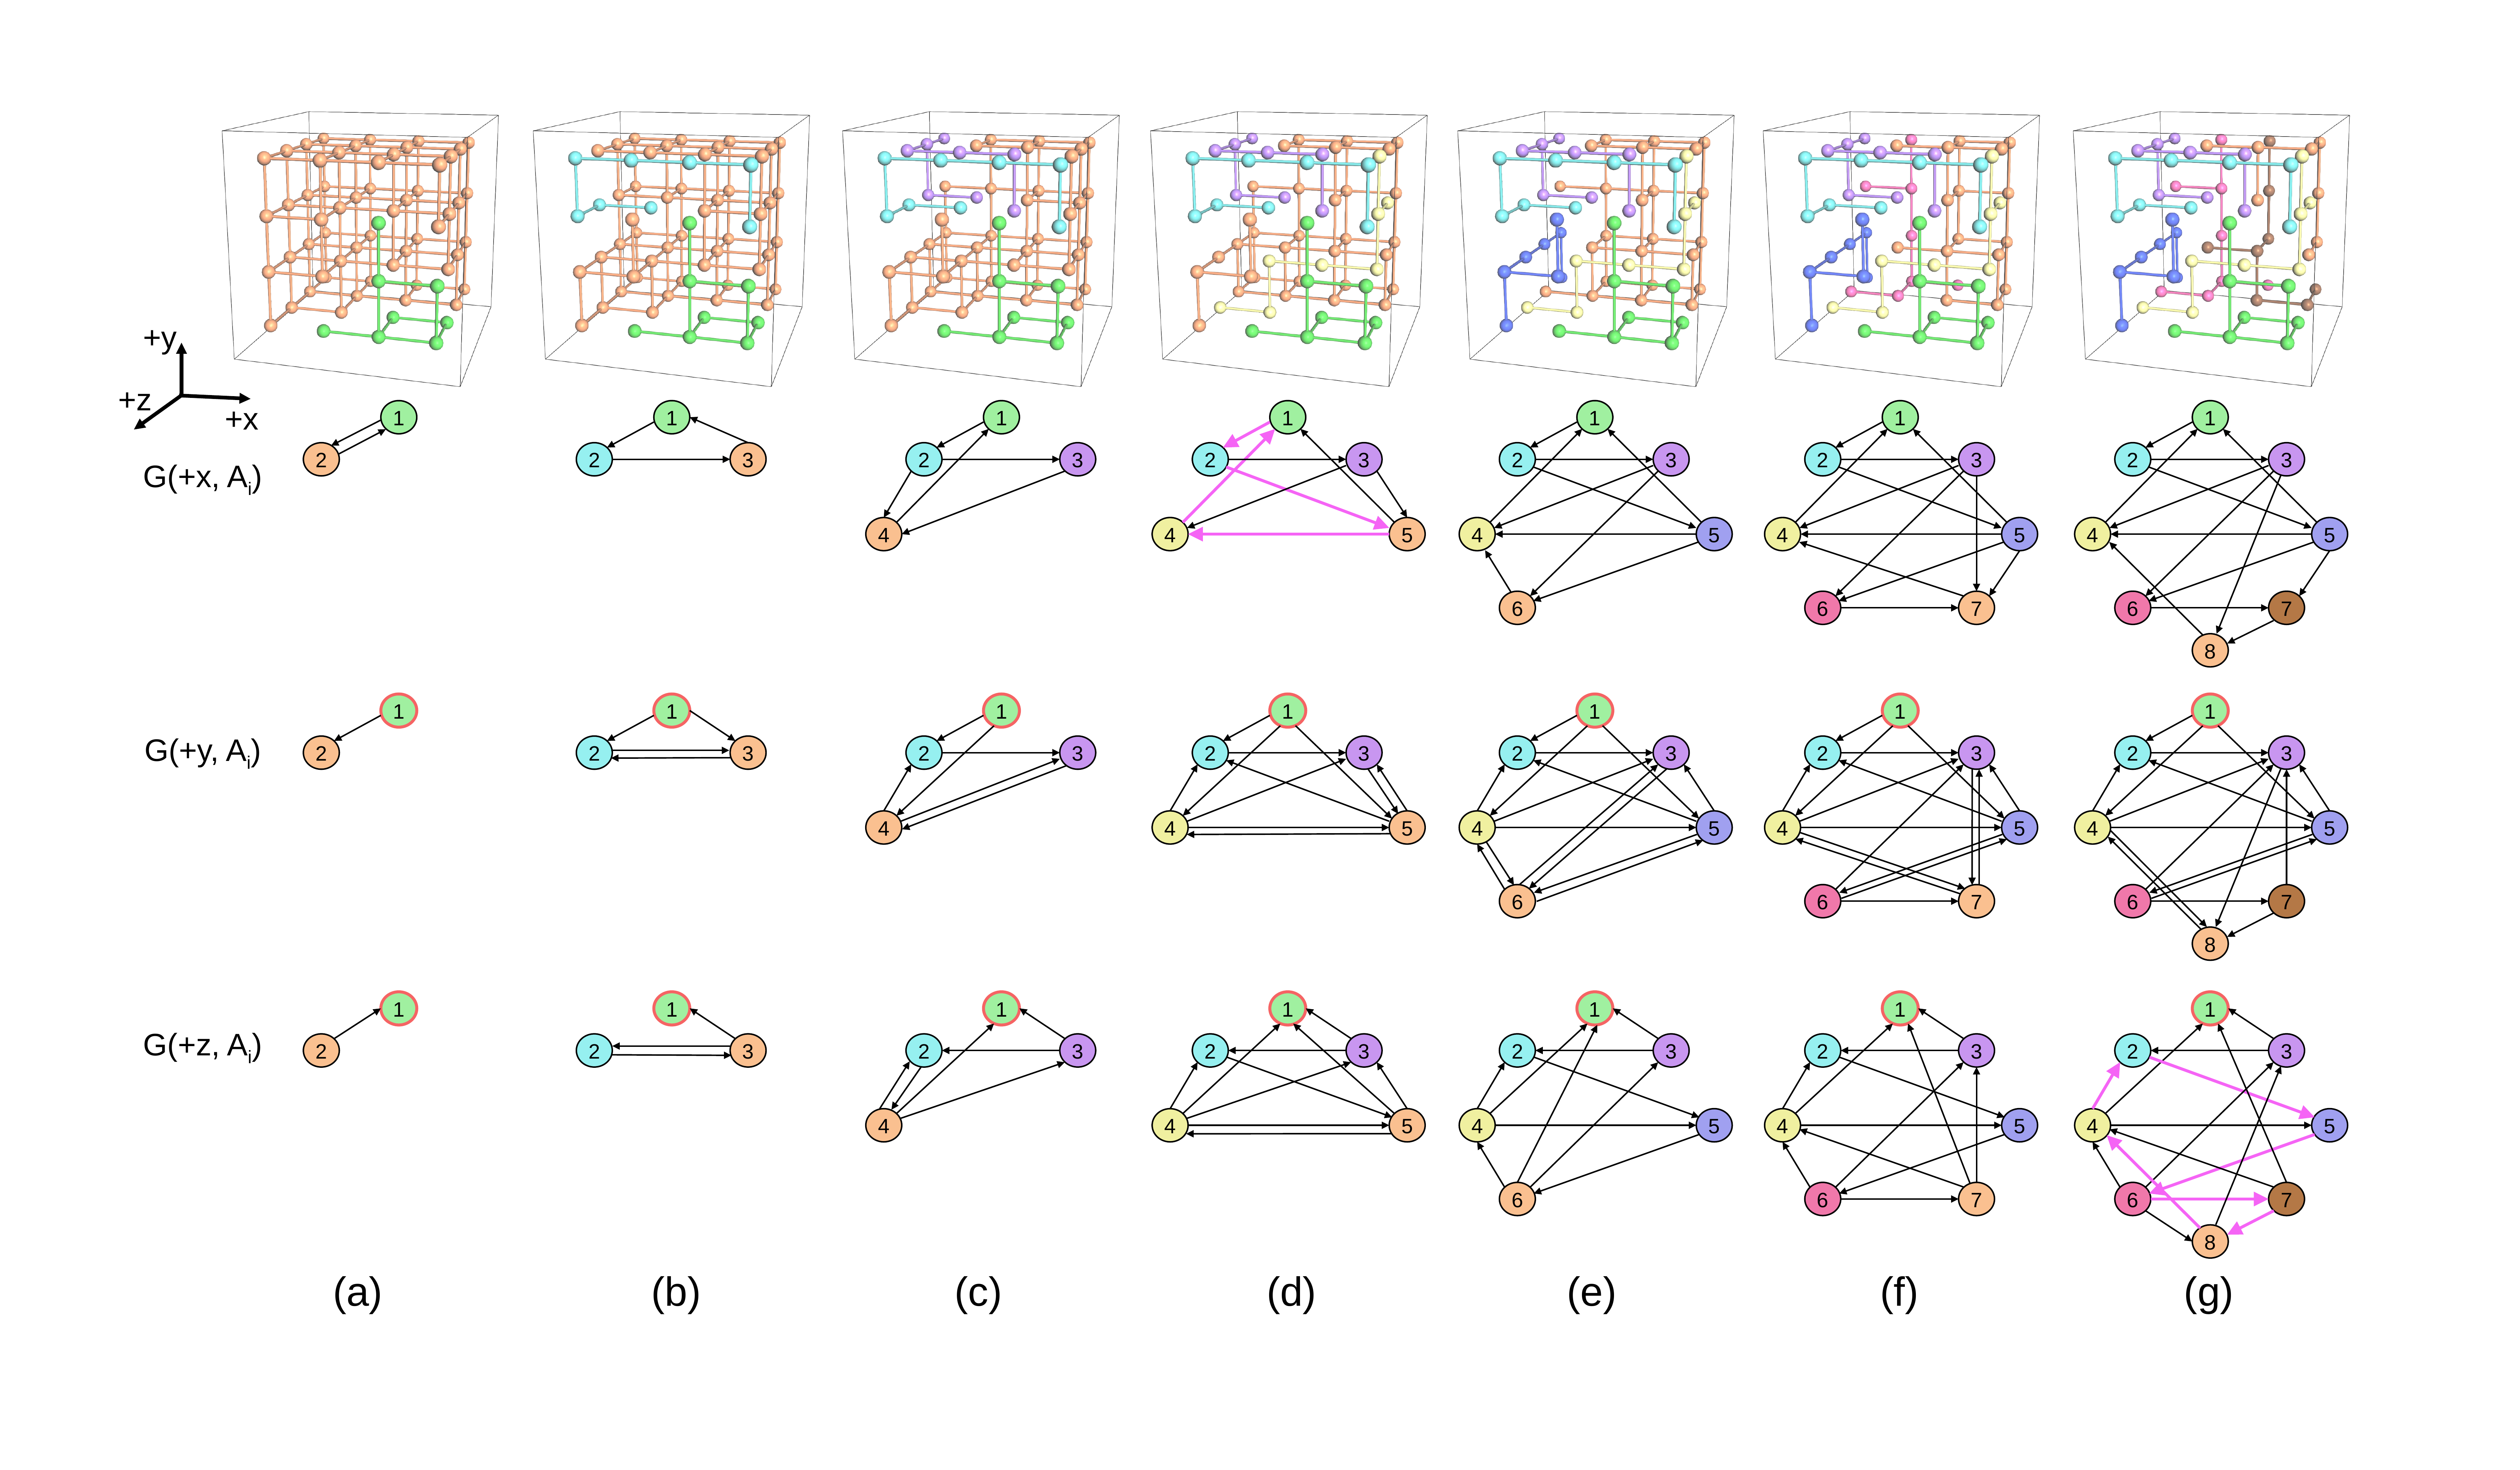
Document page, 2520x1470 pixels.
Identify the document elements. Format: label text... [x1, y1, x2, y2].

picture [532, 110, 811, 388]
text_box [1764, 991, 2038, 1216]
picture [2071, 110, 2351, 388]
text_box [90, 72, 2387, 1318]
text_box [2074, 400, 2348, 667]
picture [1149, 110, 1428, 388]
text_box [1459, 400, 1732, 625]
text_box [303, 694, 417, 769]
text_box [1152, 400, 1426, 551]
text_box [2074, 694, 2348, 960]
picture [841, 110, 1120, 388]
text_box (d) [1261, 1262, 1322, 1317]
text_box (a) [327, 1262, 388, 1317]
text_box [1152, 991, 1426, 1142]
text_box (f) [1875, 1262, 1924, 1317]
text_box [576, 991, 766, 1067]
picture [220, 110, 500, 388]
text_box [576, 694, 766, 769]
picture [1761, 110, 2041, 388]
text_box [303, 400, 417, 476]
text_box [1152, 694, 1426, 844]
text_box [1764, 694, 2038, 918]
text_box G(+x, Ai) [138, 453, 268, 501]
text_box (b) [646, 1262, 707, 1317]
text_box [865, 400, 1096, 551]
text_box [1459, 694, 1732, 918]
text_box G(+z, Ai) [138, 1022, 268, 1070]
text_box (e) [1561, 1262, 1622, 1317]
picture [1456, 110, 1736, 388]
text_box G(+y, Ai) [139, 727, 266, 776]
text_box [2074, 991, 2348, 1258]
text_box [303, 991, 417, 1067]
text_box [1764, 400, 2038, 625]
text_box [113, 314, 265, 439]
text_box (c) [949, 1262, 1008, 1317]
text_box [576, 400, 766, 476]
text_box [865, 694, 1096, 844]
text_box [1459, 991, 1732, 1216]
text_box (g) [2179, 1262, 2239, 1317]
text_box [865, 991, 1096, 1142]
